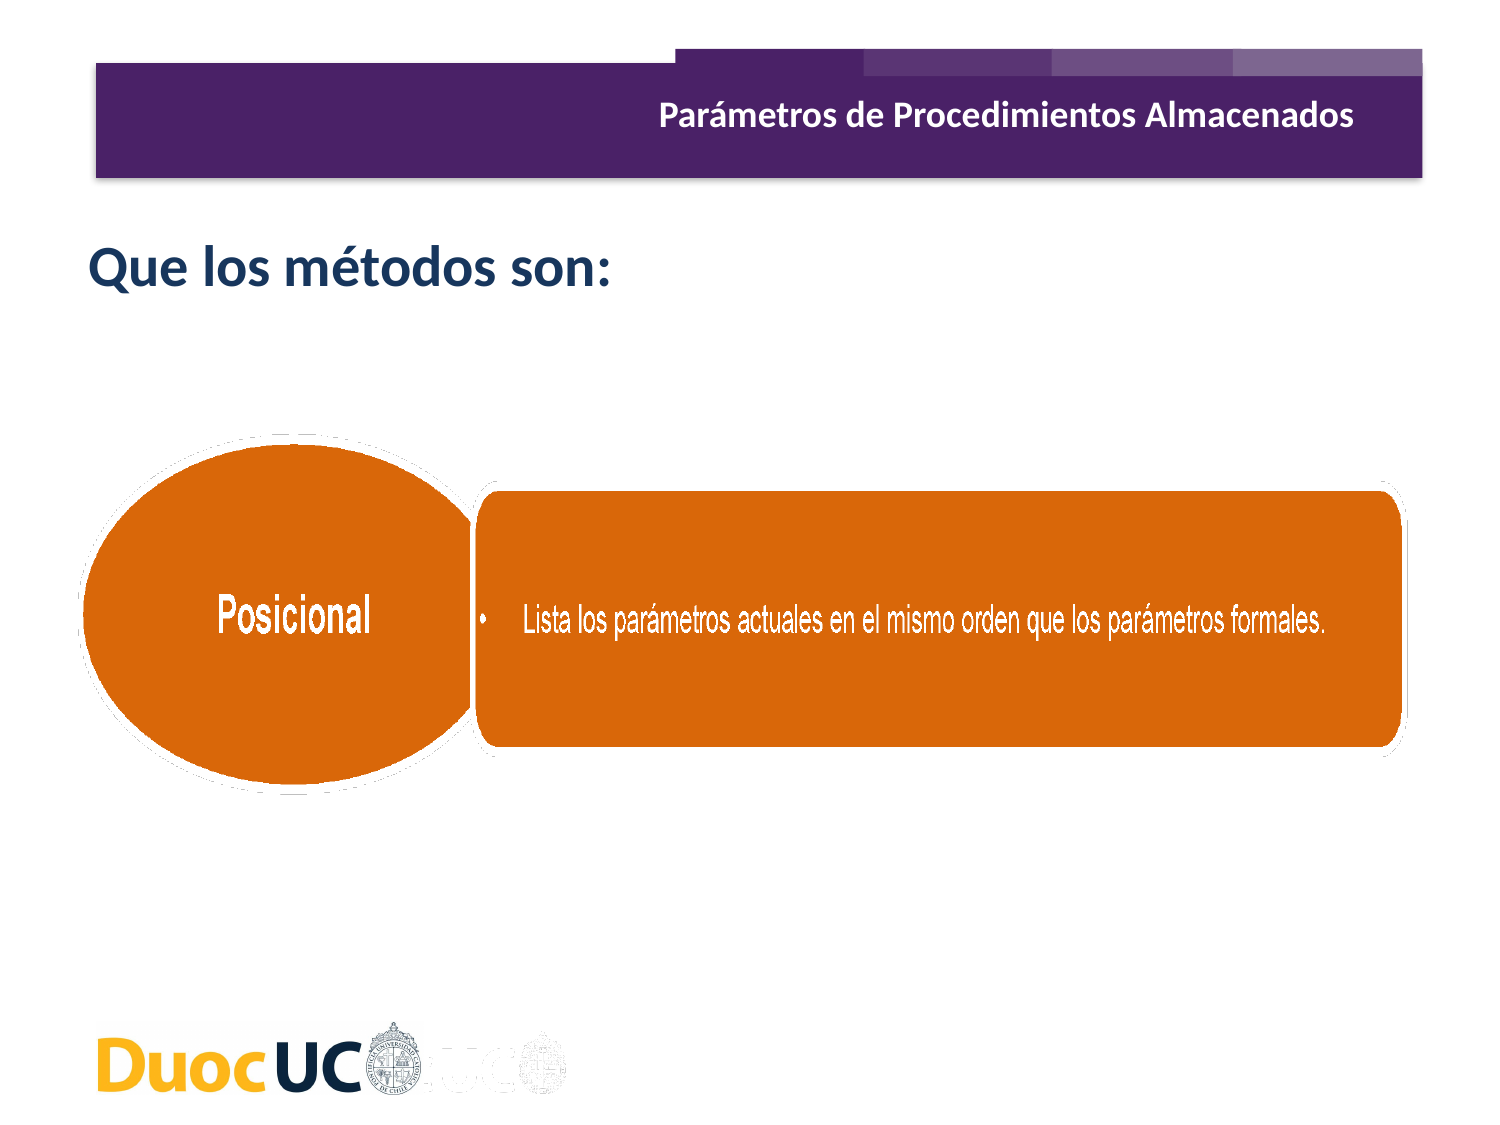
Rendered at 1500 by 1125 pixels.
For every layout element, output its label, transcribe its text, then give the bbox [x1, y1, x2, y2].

text_box Que los métodos son: [73, 243, 644, 297]
text_box Parámetros de Procedimientos Almacenados [643, 82, 1418, 143]
picture [96, 1021, 566, 1095]
picture [73, 427, 1418, 813]
